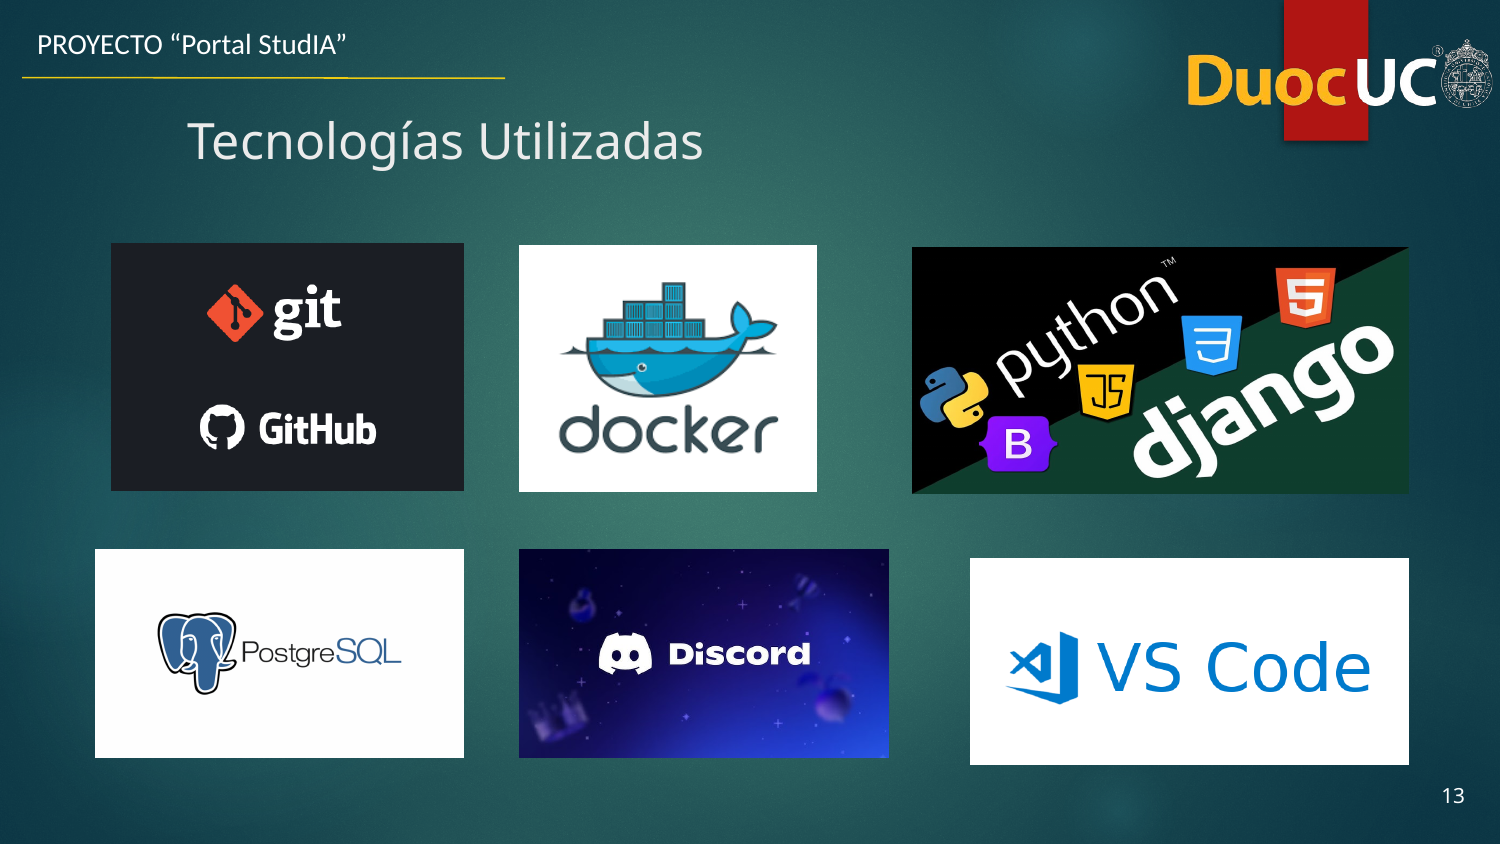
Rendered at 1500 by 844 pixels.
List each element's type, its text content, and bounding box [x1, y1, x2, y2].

title Tecnologías Utilizadas [172, 94, 1328, 245]
text_box PROYECTO “Portal StudIA” [22, 17, 791, 138]
text_box [1143, 0, 1500, 270]
slide_number ‹#› [1389, 764, 1480, 830]
picture [0, 0, 1500, 844]
